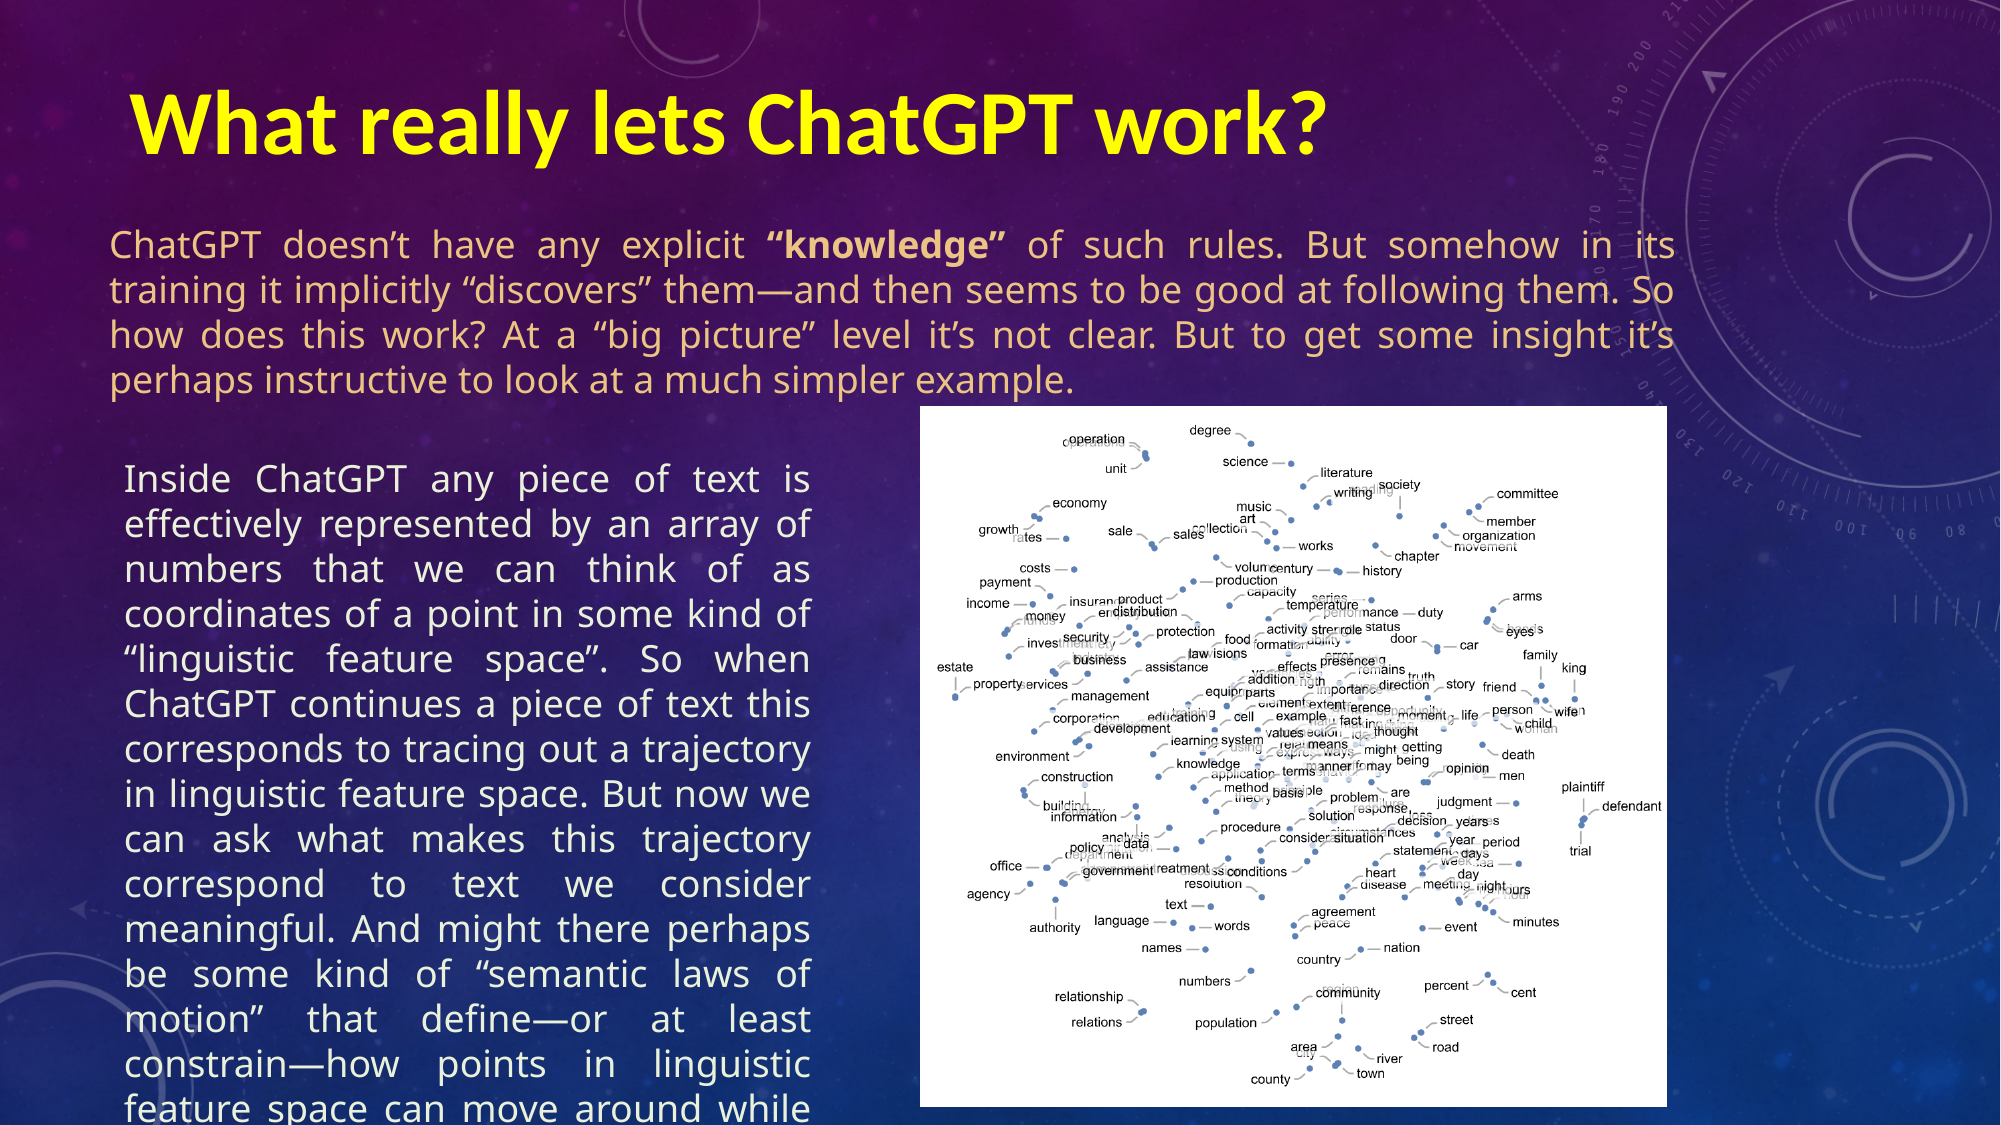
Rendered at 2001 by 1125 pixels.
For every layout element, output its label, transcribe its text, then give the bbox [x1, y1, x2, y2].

text_box Inside ChatGPT any piece of text is effectively represented by an array of numbers that we can think of as coordinates of a point in some kind of “linguistic feature space”. So when ChatGPT continues a piece of text this corresponds to tracing out a trajectory in linguistic feature space. But now we can ask what makes this trajectory correspond to text we consider meaningful. And might there perhaps be some kind of “semantic laws of motion” that define—or at least constrain—how points in linguistic feature space can move around while preserving “meaningfulness”? [108, 447, 827, 1125]
picture [0, 0, 2001, 1125]
text_box ChatGPT doesn’t have any explicit “knowledge” of such rules. But somehow in its training it implicitly “discovers” them—and then seems to be good at following them. So how does this work? At a “big picture” level it’s not clear. But to get some insight it’s perhaps instructive to look at a much simpler example. [94, 214, 1692, 409]
text_box What really lets ChatGPT work? [61, 55, 1399, 181]
